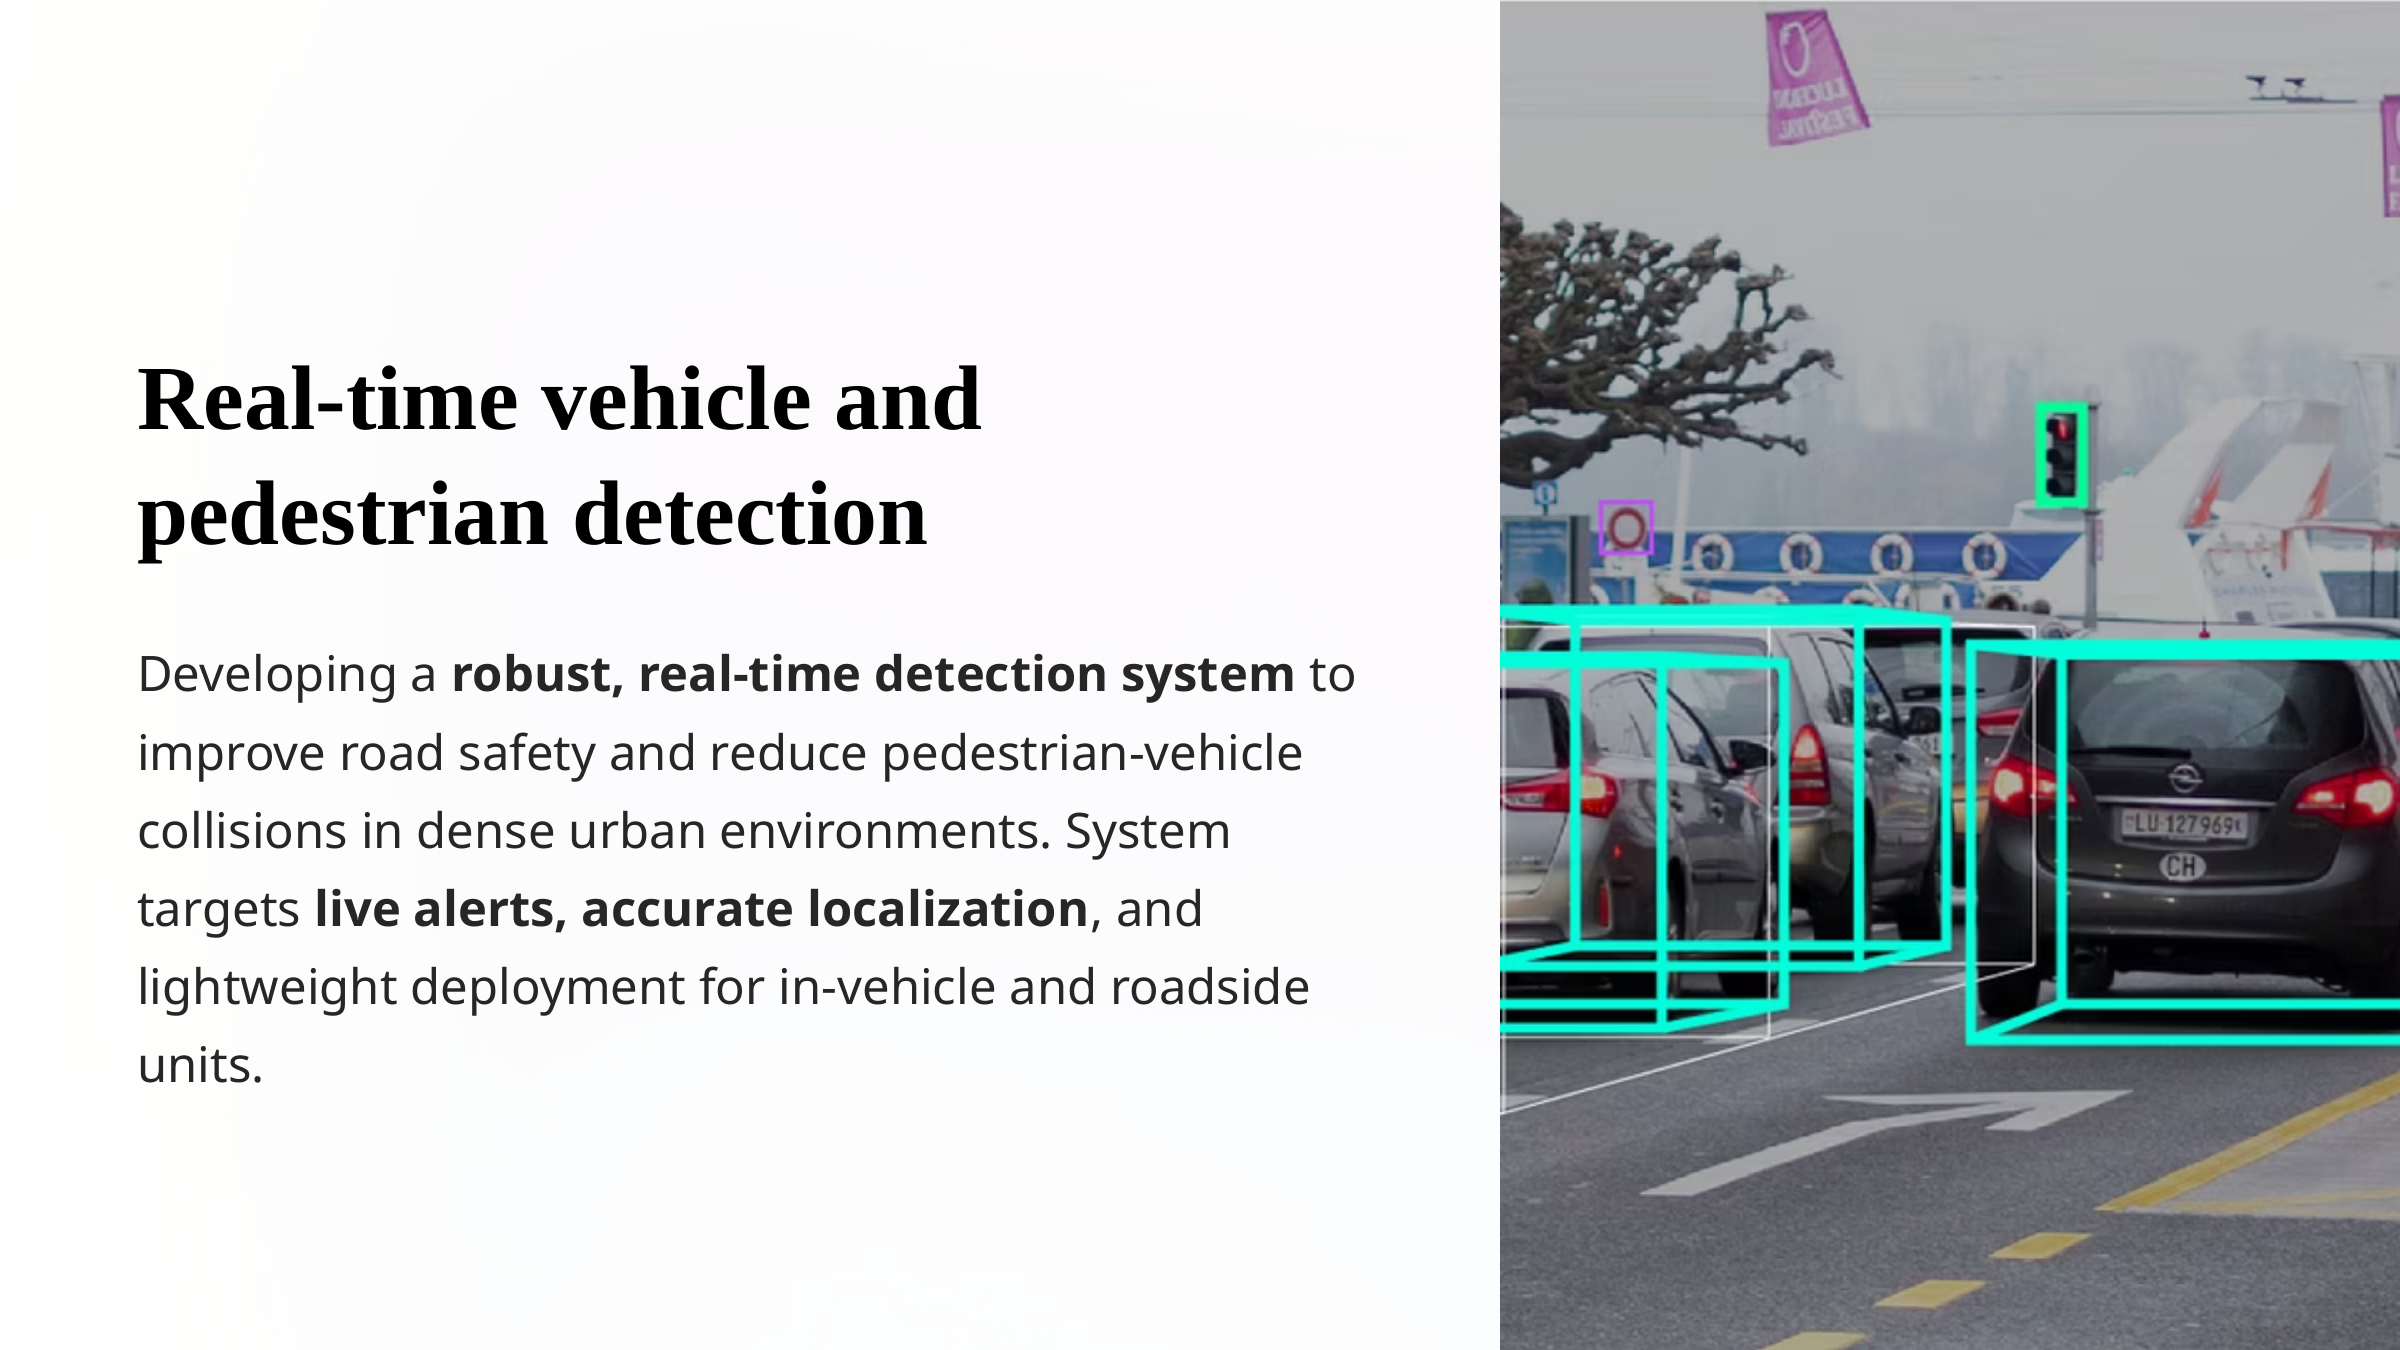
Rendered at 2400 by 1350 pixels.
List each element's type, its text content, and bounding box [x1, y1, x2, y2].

picture [1499, 0, 2400, 1350]
text_box Real-time vehicle and pedestrian detection [137, 333, 1363, 565]
text_box Developing a robust, real‑time detection system to improve road safety and reduce pedestrian‑vehicle collisions in dense urban environments. System targets live alerts, accurate localization, and lightweight deployment for in‑vehicle and roadside units. [137, 623, 1363, 1017]
